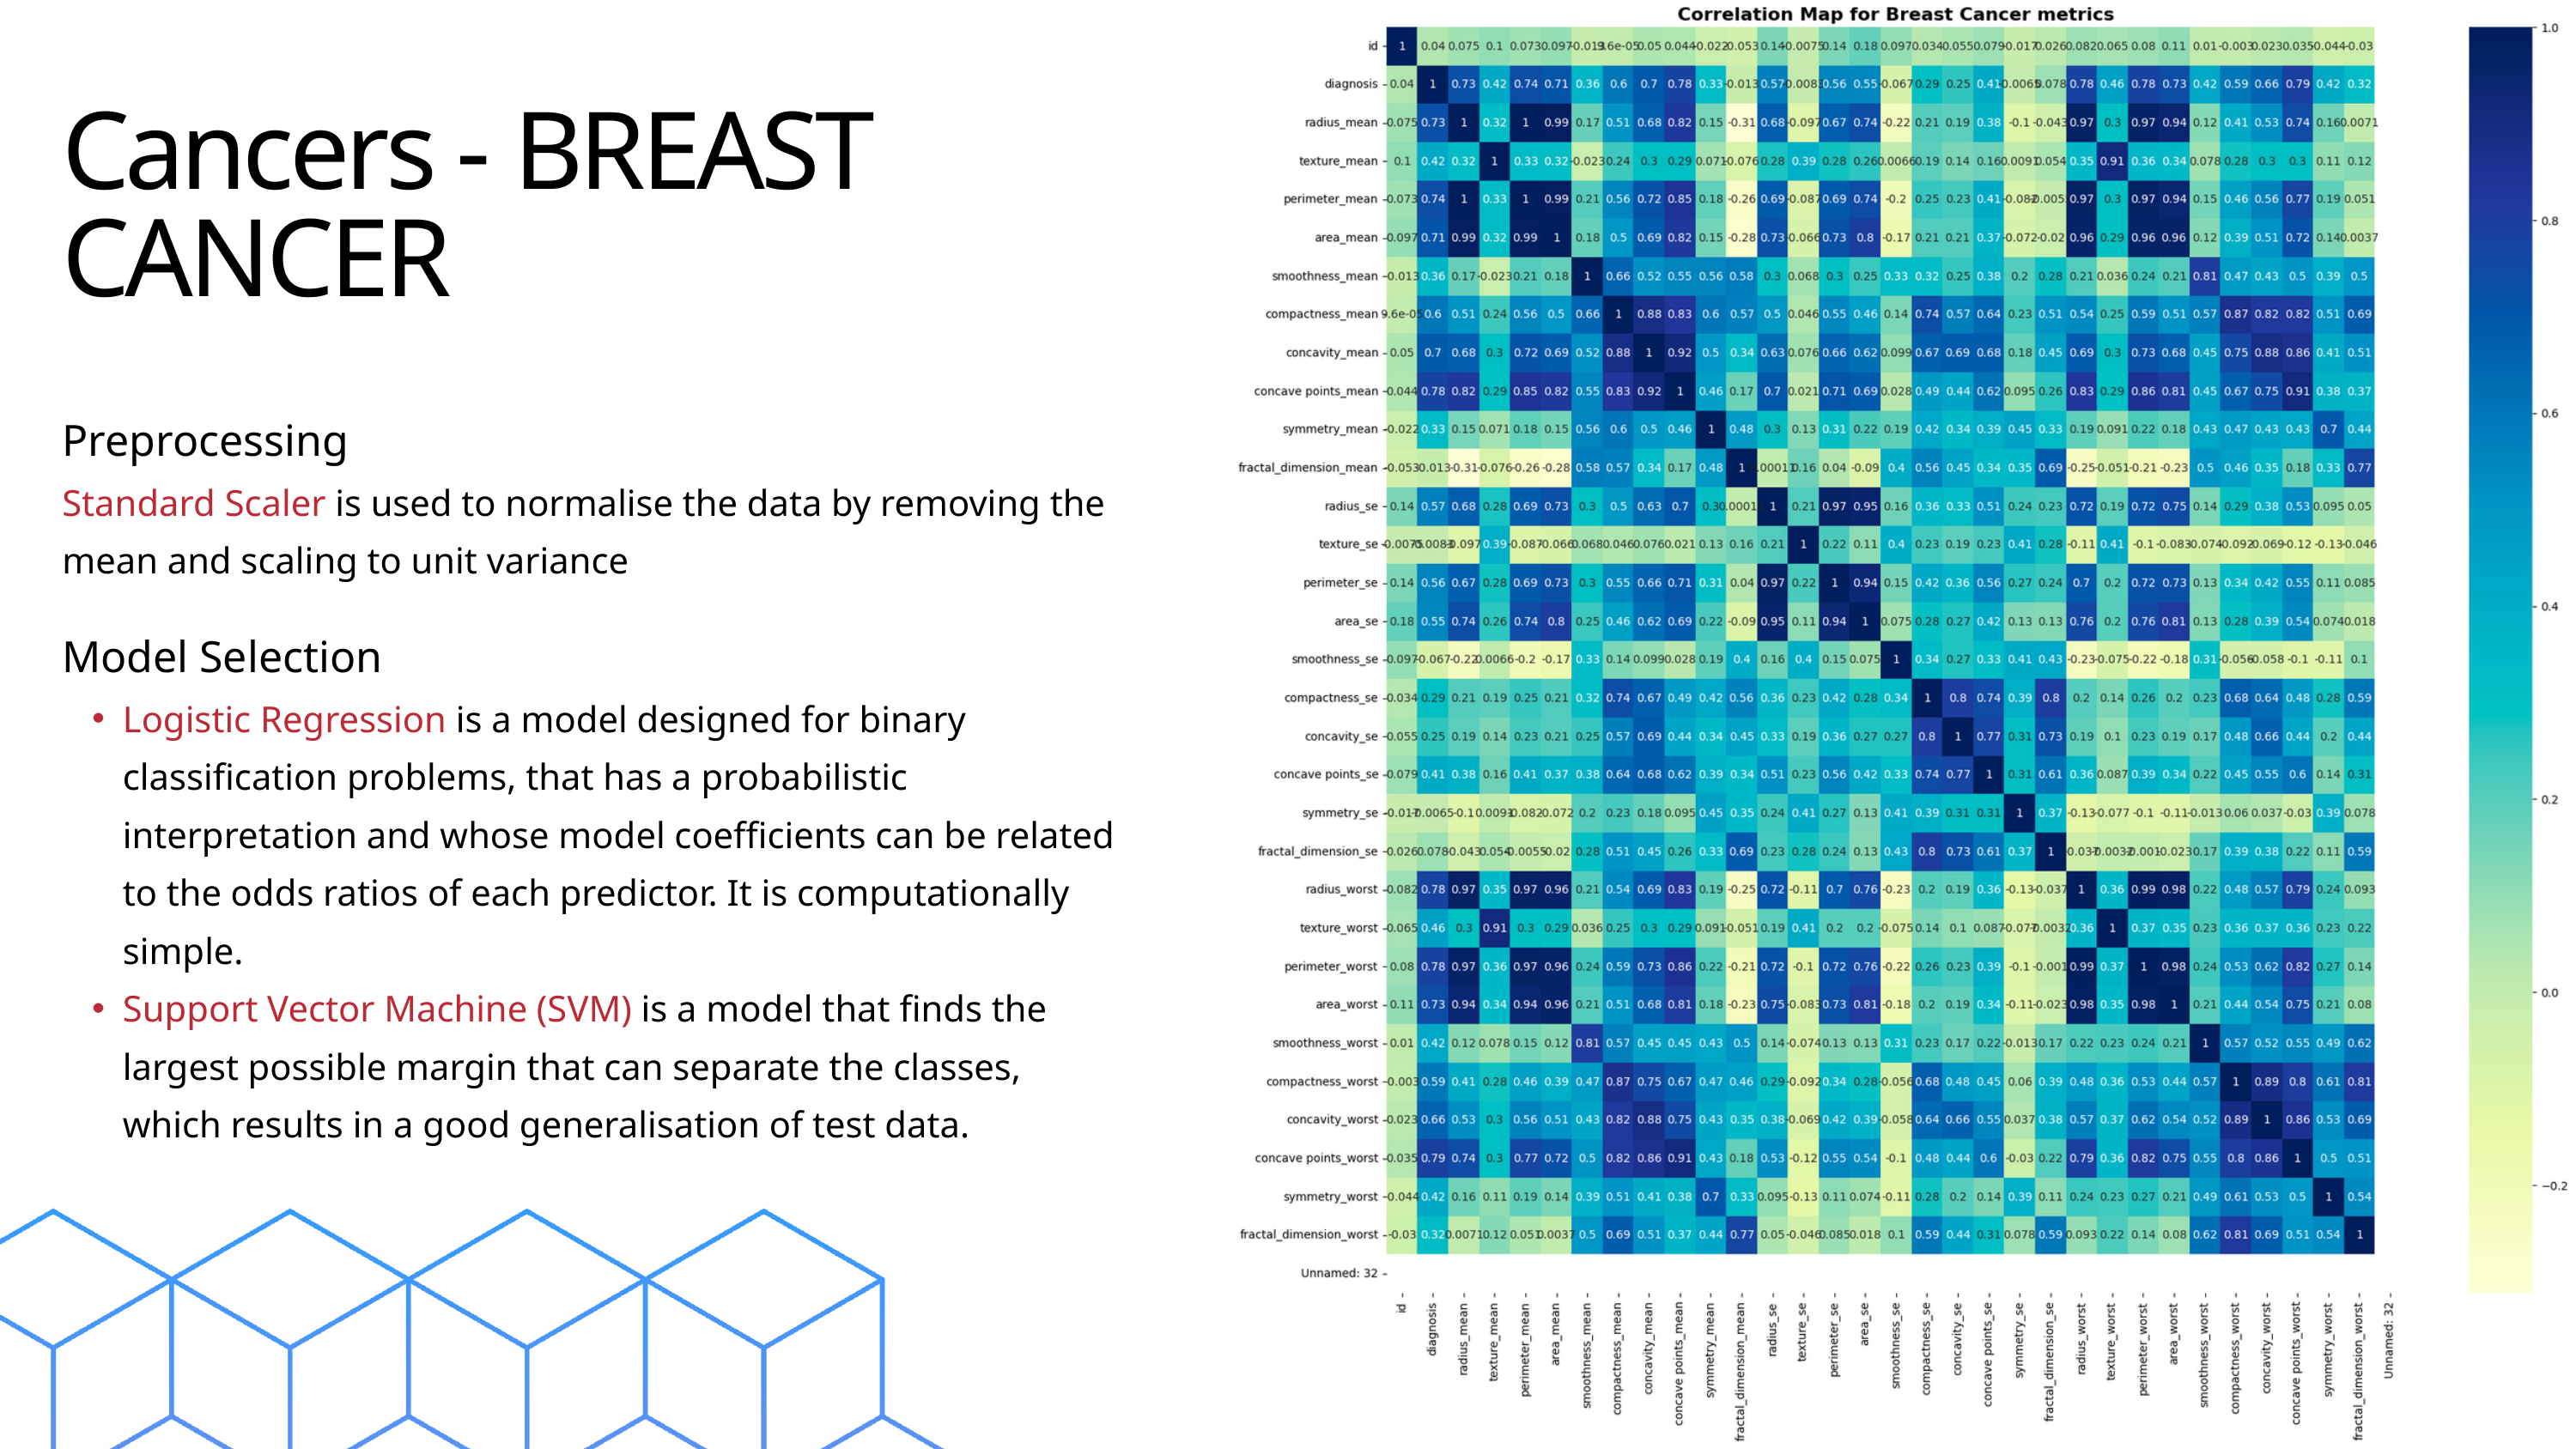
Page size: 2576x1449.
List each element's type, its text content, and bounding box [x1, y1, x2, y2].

text_box Preprocessing Standard Scaler is used to normalise the data by removing the mean and scaling to unit variance [62, 395, 1174, 581]
text_box [0, 1208, 1003, 1449]
text_box Cancers - BREAST CANCER [62, 103, 1243, 318]
text_box [1230, 0, 2576, 1449]
text_box Model Selection Logistic Regression is a model designed for binary classification problems, that has a probabilistic interpretation and whose model coefficients can be related to the odds ratios of each predictor. It is computationally simple. Support Vector Machine (SVM) is a model that finds the largest possible margin that can separate the classes, which results in a good generalisation of test data. [62, 611, 1129, 1145]
